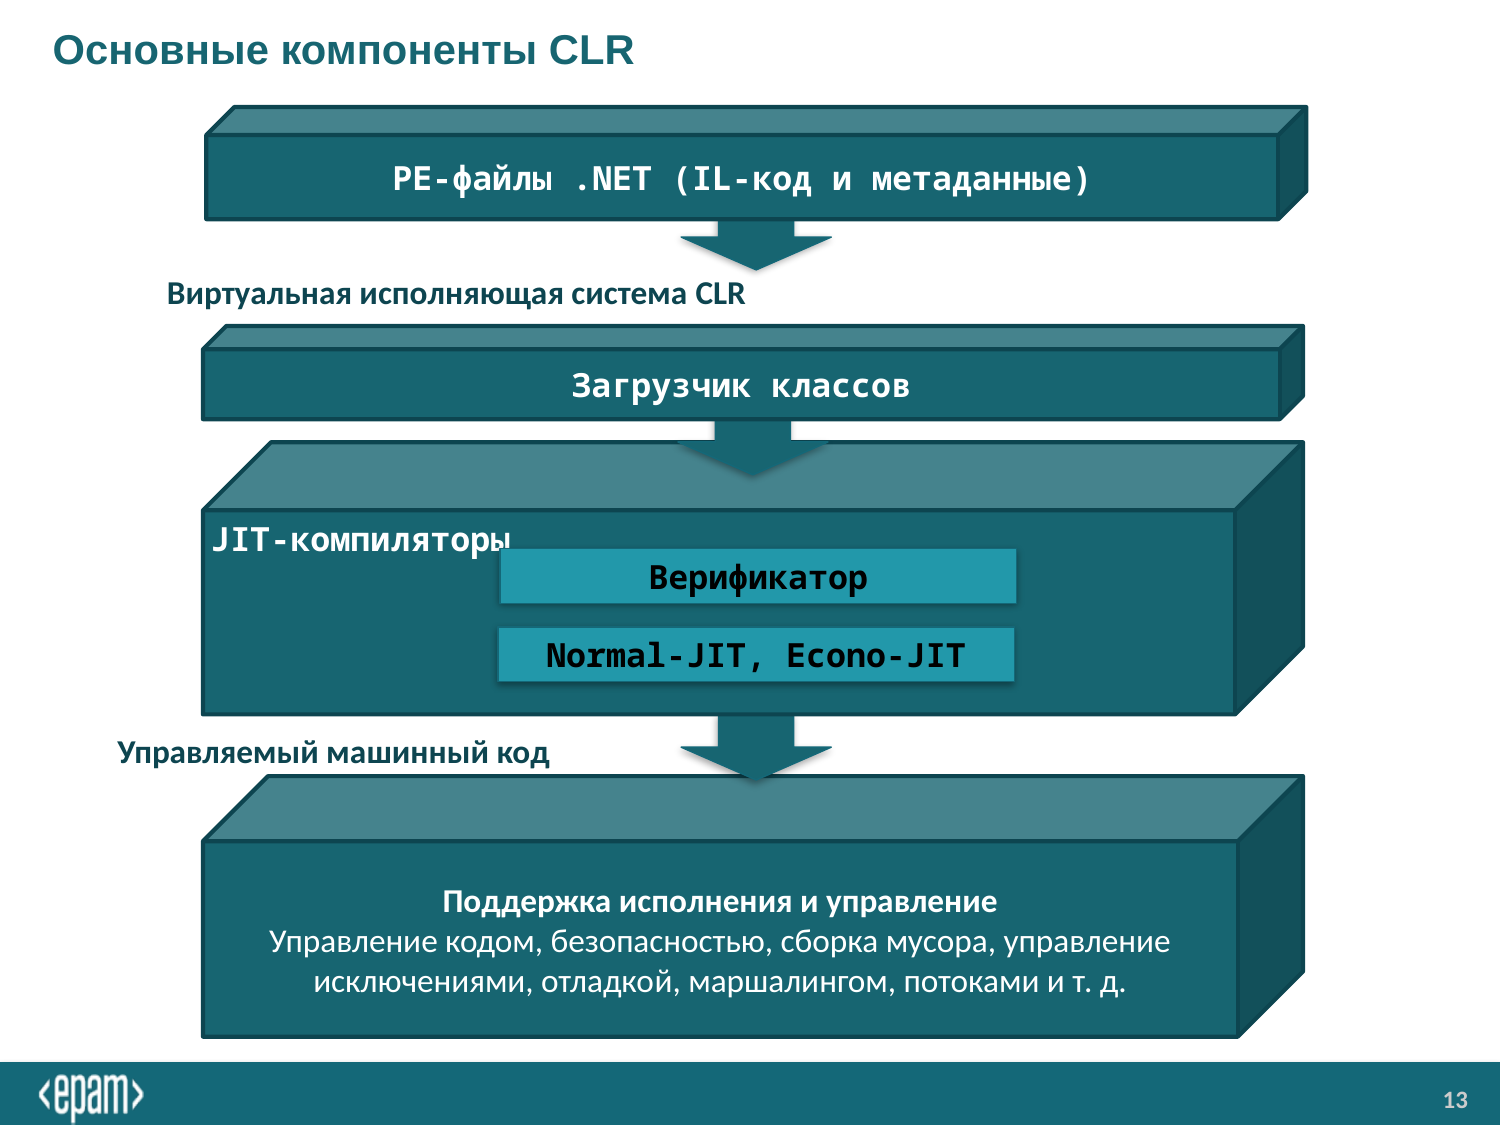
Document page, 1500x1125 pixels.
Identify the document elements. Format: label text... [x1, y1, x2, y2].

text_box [105, 106, 1307, 1037]
title Основные компоненты CLR [0, 0, 1500, 95]
picture [38, 1074, 144, 1125]
